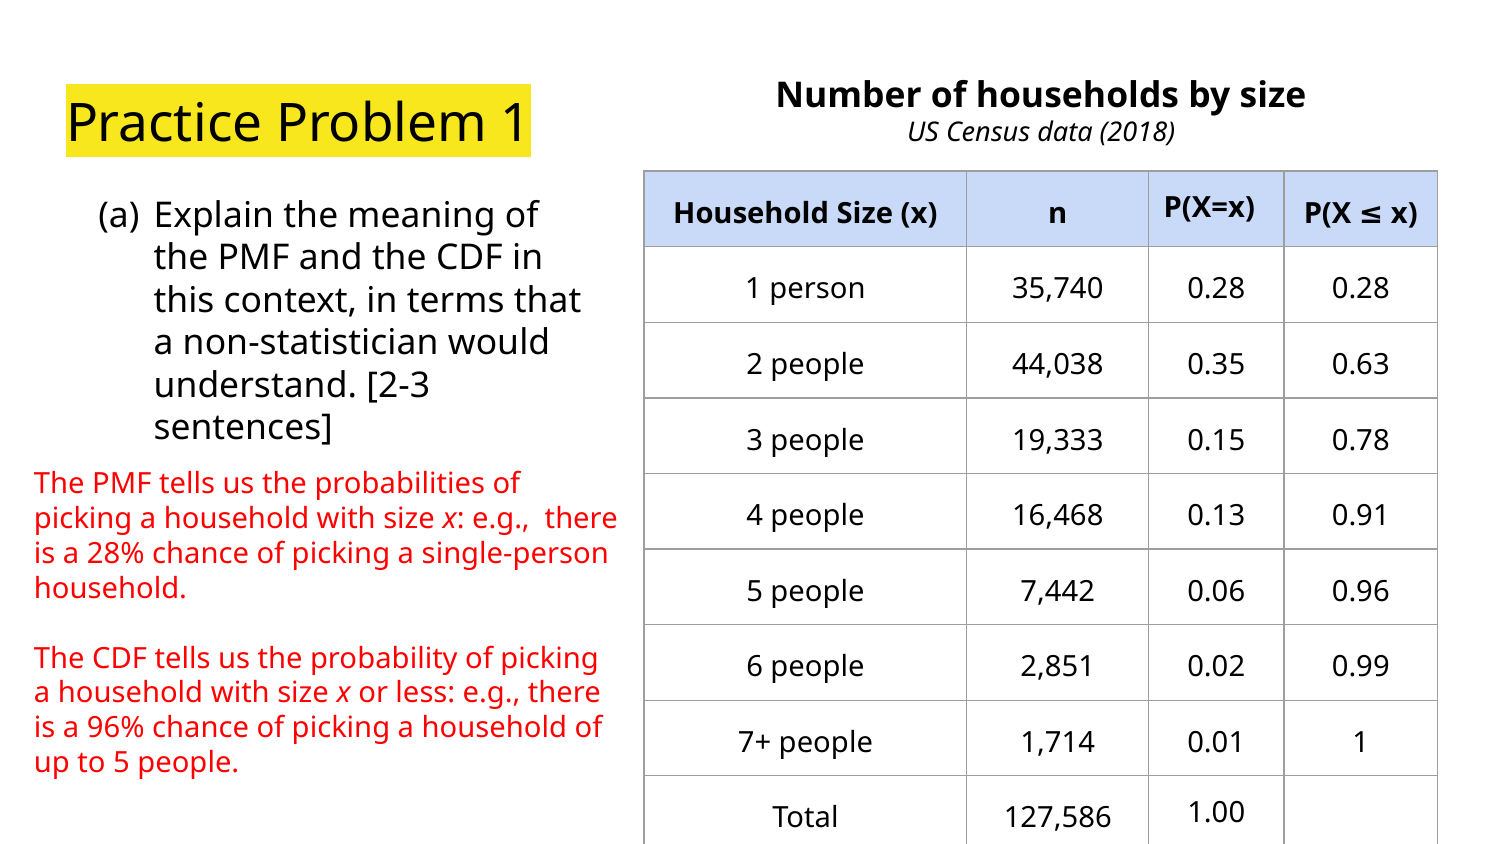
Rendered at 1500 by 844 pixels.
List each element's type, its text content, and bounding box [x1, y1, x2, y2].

table_cell 0.06 [1149, 550, 1283, 624]
table_cell 0.99 [1285, 625, 1437, 700]
table_cell 2 people [645, 323, 966, 397]
text_box Explain the meaning of the PMF and the CDF in this context, in terms that a non-statistician would understand. [2-3 sentences] [63, 167, 603, 449]
table_cell 2,851 [967, 625, 1148, 700]
table_cell 44,038 [967, 323, 1148, 397]
table_header P(X ≤ x) [1285, 172, 1437, 246]
table_cell 1,714 [967, 701, 1148, 775]
table_cell 1 person [645, 247, 966, 322]
table_header Household Size (x) [645, 172, 966, 246]
table_cell Total [645, 776, 966, 844]
table_cell 0.13 [1149, 474, 1283, 548]
table_header n [967, 172, 1148, 246]
table_cell 0.28 [1285, 247, 1437, 322]
text_box The PMF tells us the probabilities of picking a household with size x: e.g., there is a 28% chance of picking a single-person household. The CDF tells us the probability of picking a household with size x or less: e.g., there is a 96% chance of picking a household of up to 5 people. [18, 449, 633, 794]
table_cell 4 people [645, 474, 966, 548]
table_cell 0.63 [1285, 323, 1437, 397]
table_cell 0.35 [1149, 323, 1283, 397]
table_cell 7+ people [645, 701, 966, 775]
table_cell 6 people [645, 625, 966, 700]
table_cell 5 people [645, 550, 966, 624]
table_cell 0.15 [1149, 399, 1283, 473]
table_cell 35,740 [967, 247, 1148, 322]
table_cell 7,442 [967, 550, 1148, 624]
table_cell 1.00 [1149, 776, 1283, 844]
table_header P(X=x) [1149, 172, 1283, 246]
table_cell 3 people [645, 399, 966, 473]
table_cell 0.02 [1149, 625, 1283, 700]
table_cell [1285, 776, 1437, 844]
text_box Number of households by size US Census data (2018) [644, 56, 1438, 162]
table_cell 0.28 [1149, 247, 1283, 322]
table_cell 0.91 [1285, 474, 1437, 548]
table_cell 0.96 [1285, 550, 1437, 624]
table_cell 0.78 [1285, 399, 1437, 473]
table_cell 127,586 [967, 776, 1148, 844]
table_cell 16,468 [967, 474, 1148, 548]
table_cell 19,333 [967, 399, 1148, 473]
table_cell 1 [1285, 701, 1437, 775]
table_cell 0.01 [1149, 701, 1283, 775]
title Practice Problem 1 [51, 72, 1449, 167]
